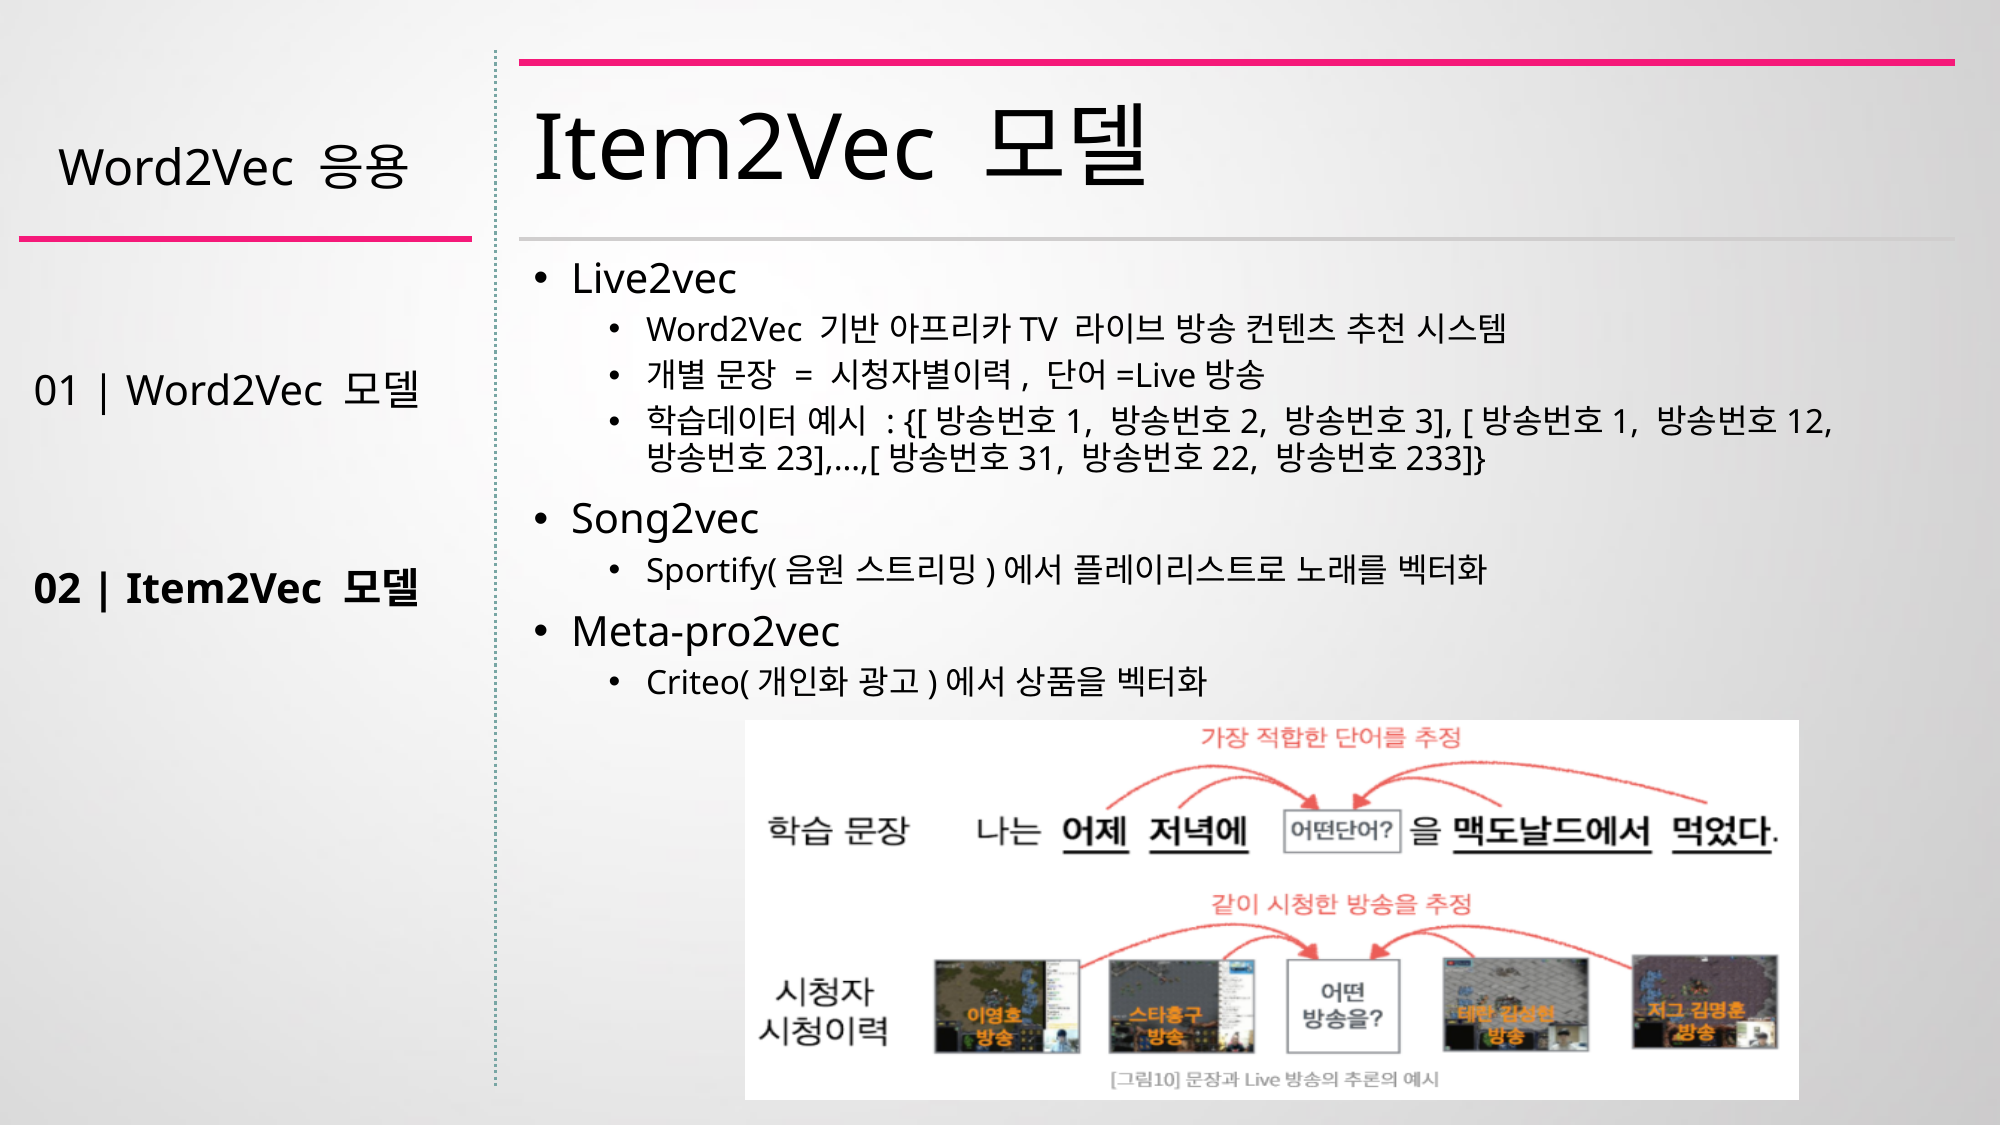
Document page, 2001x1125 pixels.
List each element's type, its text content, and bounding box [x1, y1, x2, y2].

picture [0, 0, 2000, 1125]
list 01 | Word2Vec 모델 02 | Item2Vec 모델 [18, 291, 472, 807]
title Item2Vec 모델 [518, 92, 1955, 207]
text_box Word2Vec 응용 [43, 127, 472, 203]
list Live2vec Word2Vec 기반 아프리카TV 라이브 방송 컨텐츠 추천 시스템 개별 문장 = 시청자별이력, 단어=Live방송 학습데이터 예시 : {[방송번호1, 방송번호2, 방송번호3], [방송번호1, 방송번호12, 방송번호23],…,[방송번호31, 방송번호22, 방송번호233]} Song2vec Sportify(음원 스트리밍)에서 플레이리스트로 노래를 벡터화 Meta-pro2vec Criteo(개인화 광고)에서 상품을 벡터화 [518, 249, 1955, 1057]
